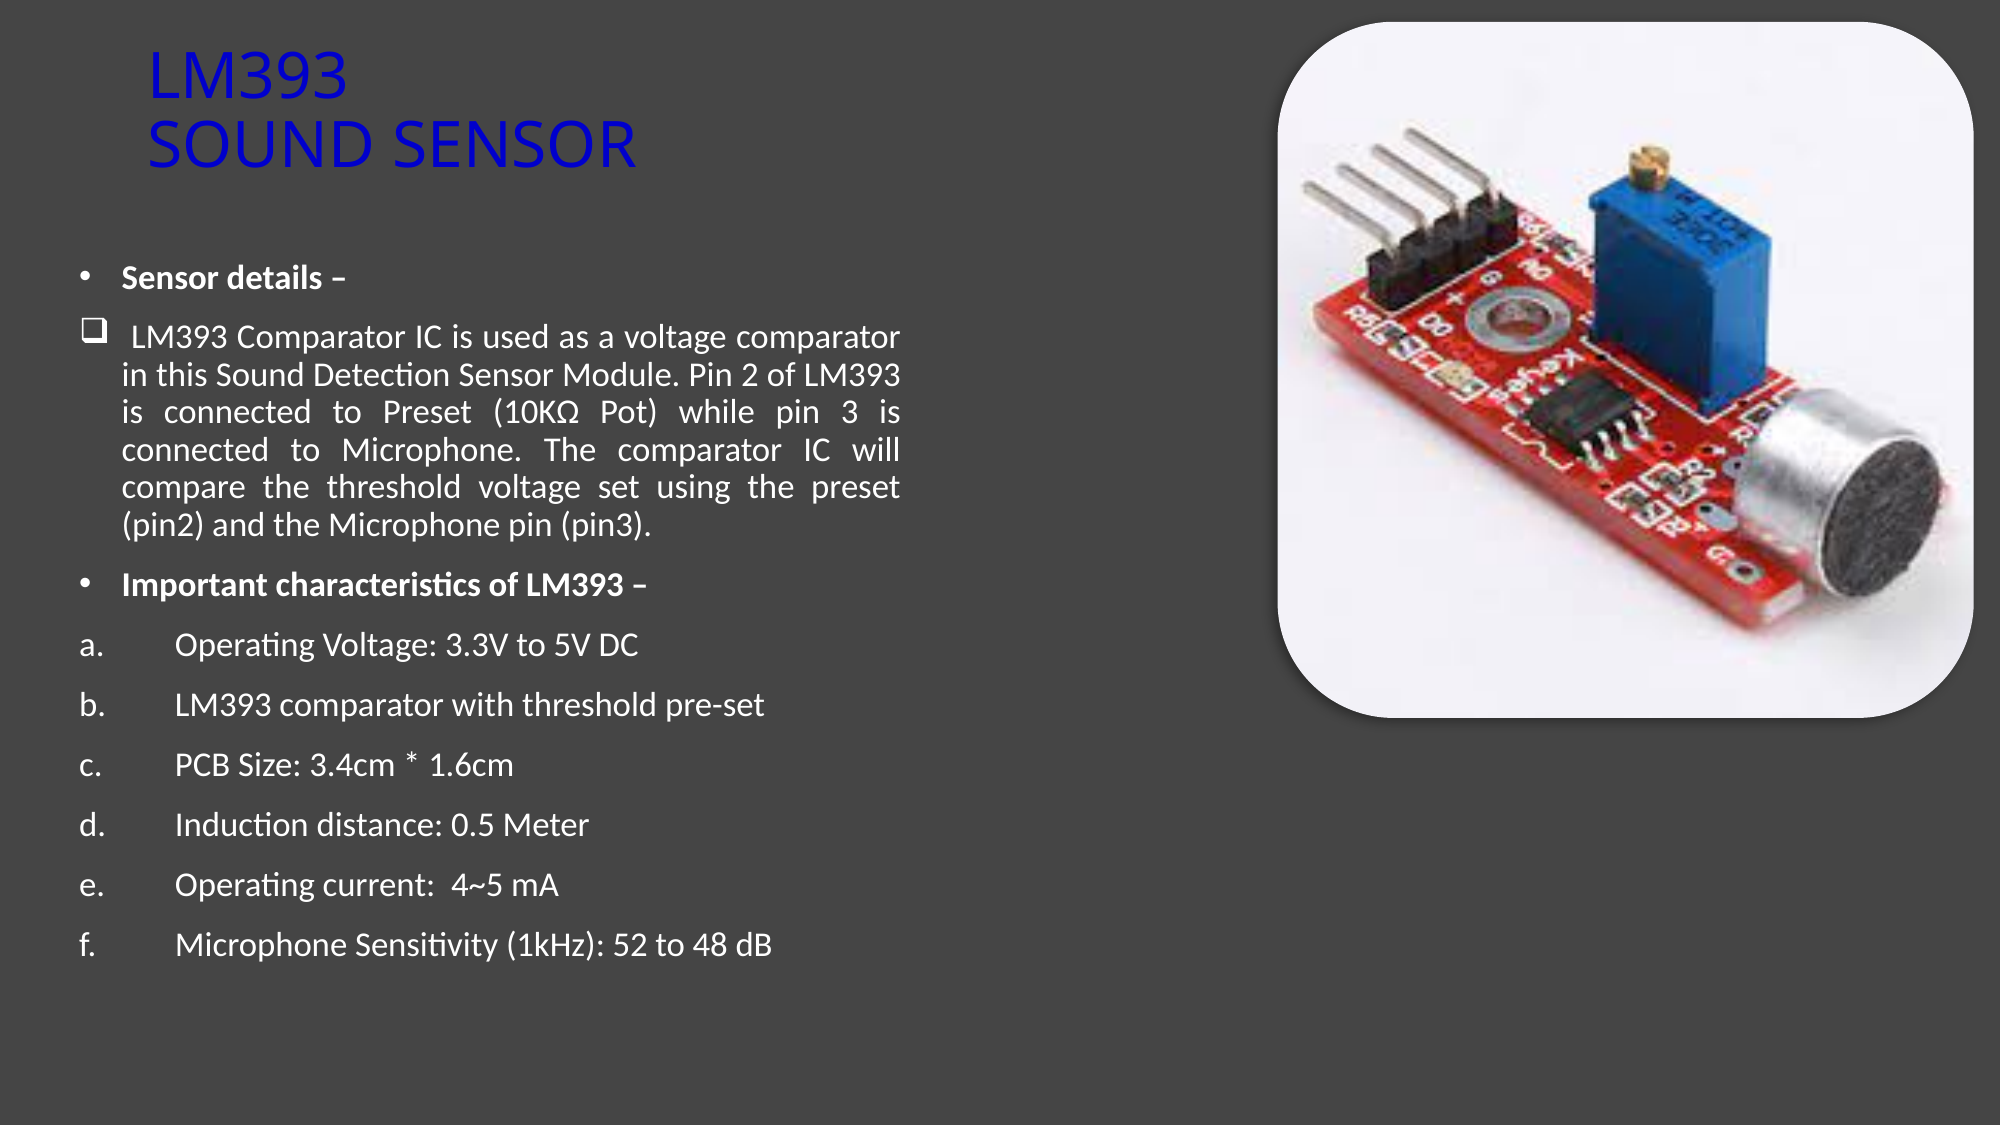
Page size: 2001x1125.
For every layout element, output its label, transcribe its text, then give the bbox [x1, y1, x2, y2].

picture [1277, 21, 1974, 718]
title LM393 SOUND SENSOR [131, 34, 779, 191]
list Sensor details – LM393 Comparator IC is used as a voltage comparator in this Sound Detection Sensor Module. Pin 2 of LM393 is connected to Preset (10KΩ Pot) while pin 3 is connected to Microphone. The comparator IC will compare the threshold voltage set using the preset (pin2) and the Microphone pin (pin3). Important characteristics of LM393 – Operating Voltage: 3.3V to 5V DC LM393 comparator with threshold pre-set PCB Size: 3.4cm * 1.6cm Induction distance: 0.5 Meter Operating current: 4~5 mA Microphone Sensitivity (1kHz): 52 to 48 dB [64, 251, 917, 994]
